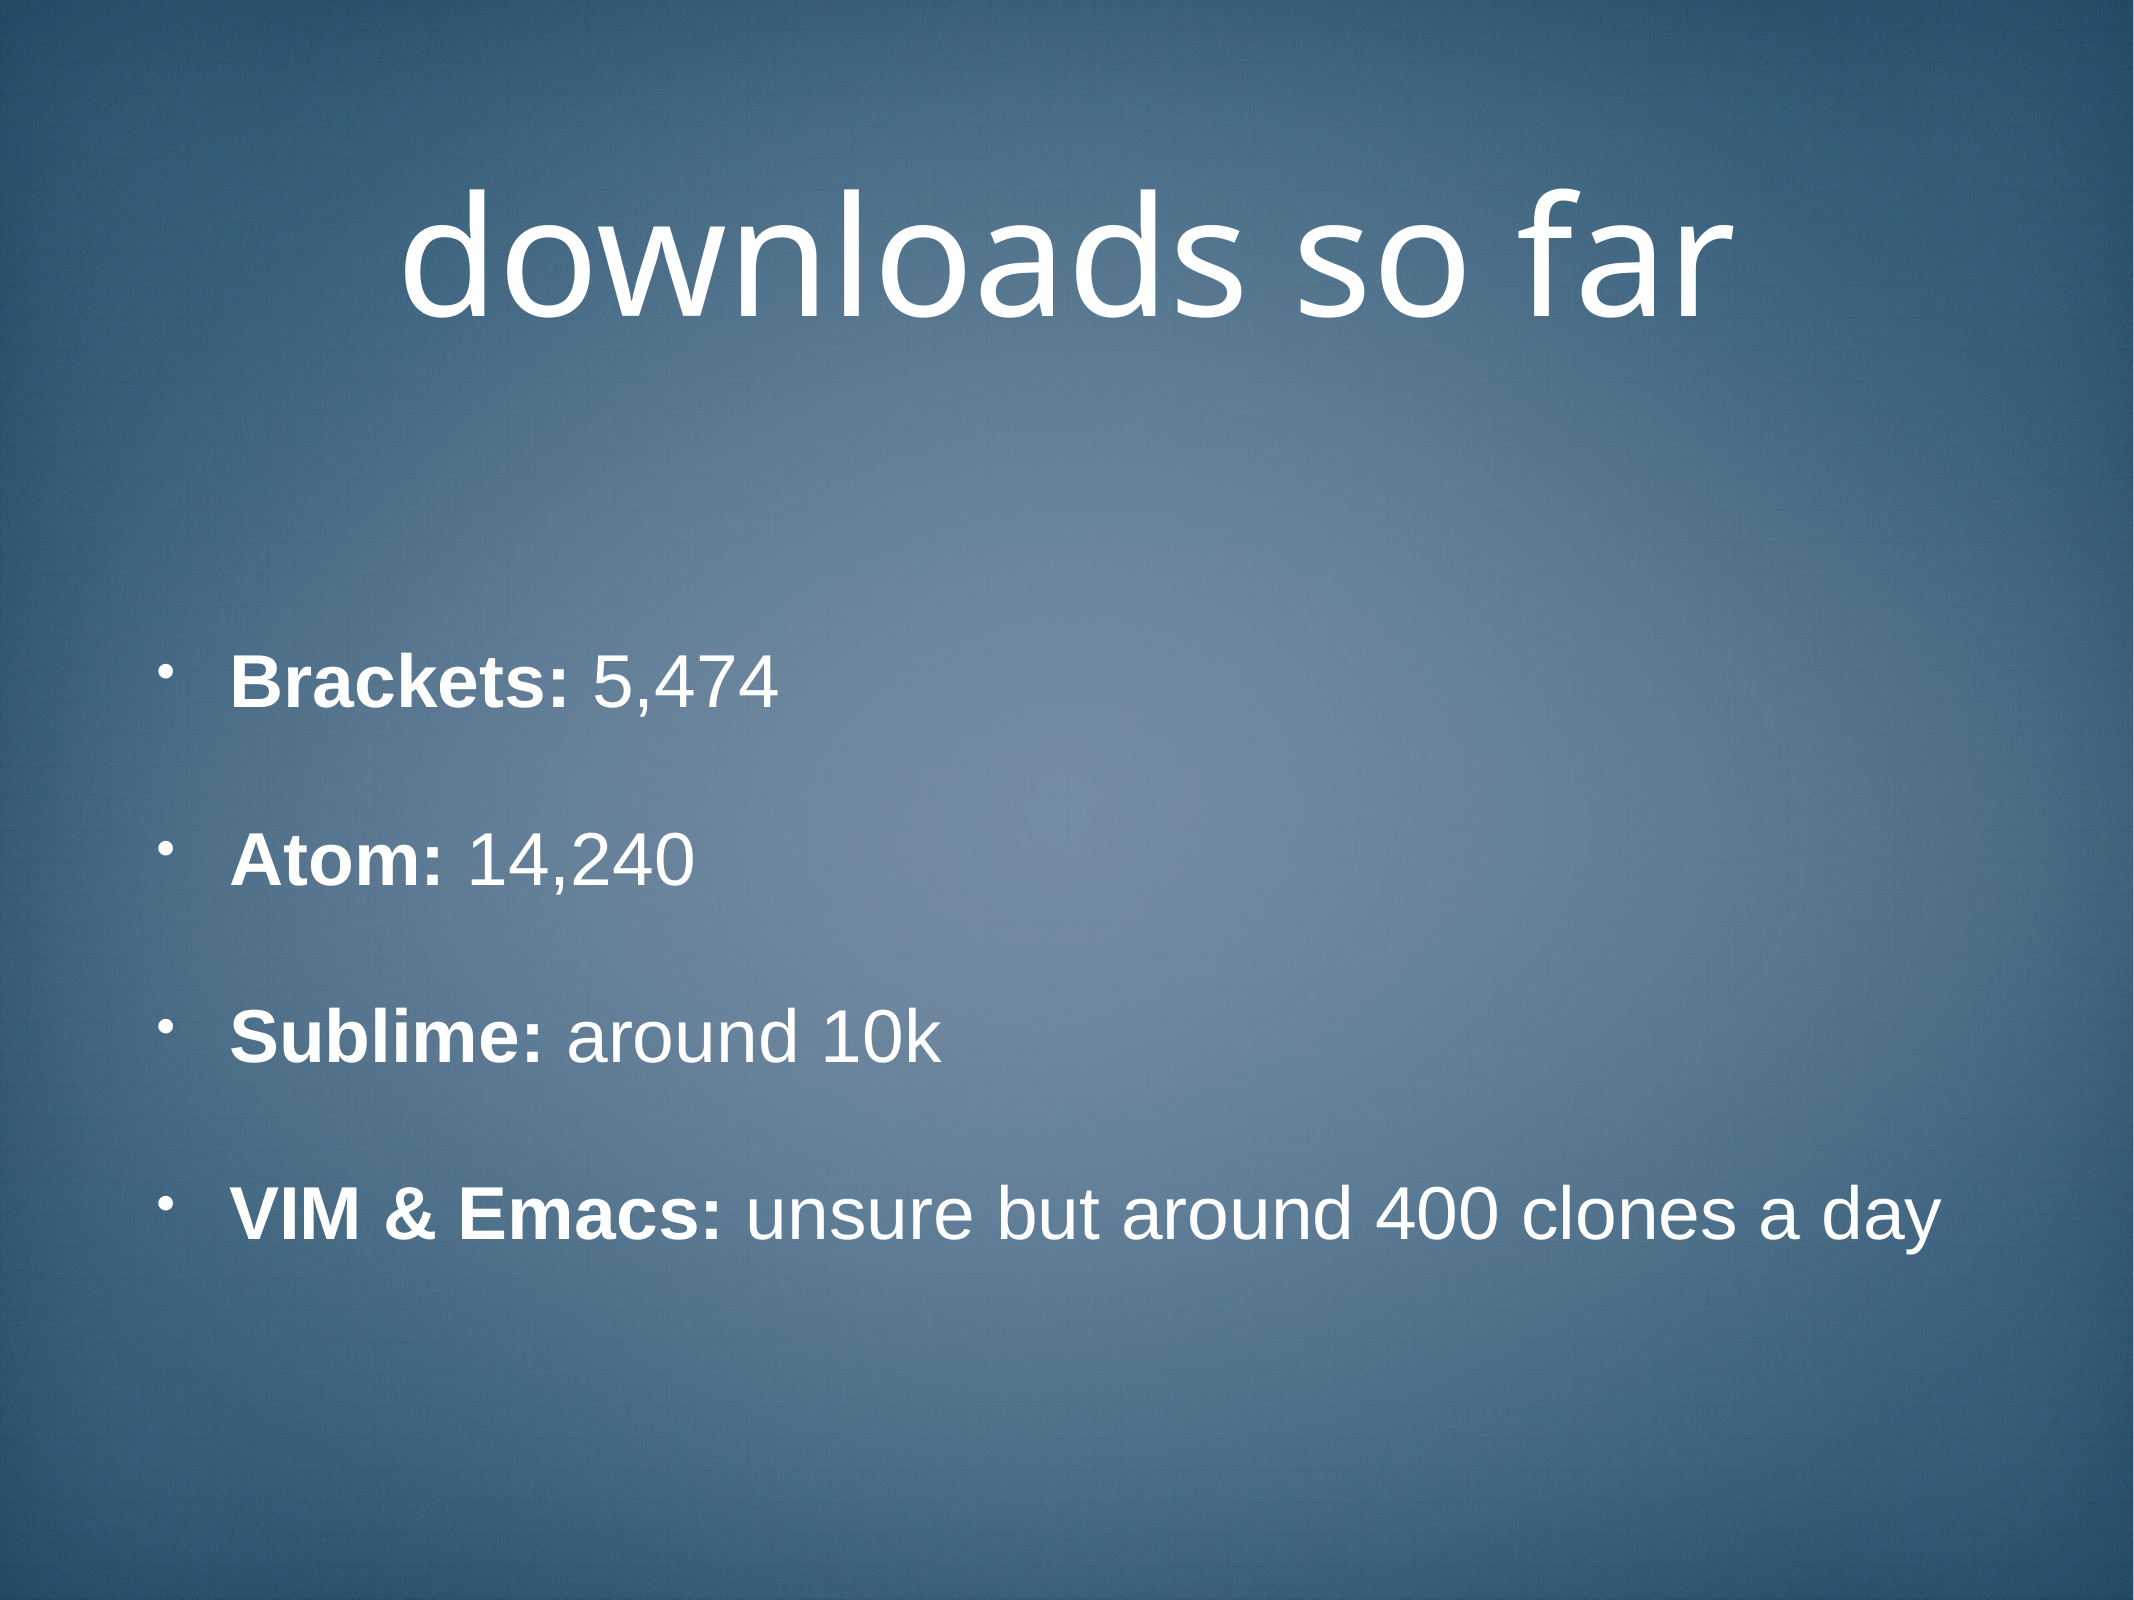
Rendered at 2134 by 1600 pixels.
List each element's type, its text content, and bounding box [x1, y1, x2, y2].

title downloads so far [155, 72, 1978, 427]
picture [0, 0, 2134, 1600]
list Brackets: 5,474 Atom: 14,240 Sublime: around 10k VIM & Emacs: unsure but around 400 clones a day [155, 427, 1978, 1460]
